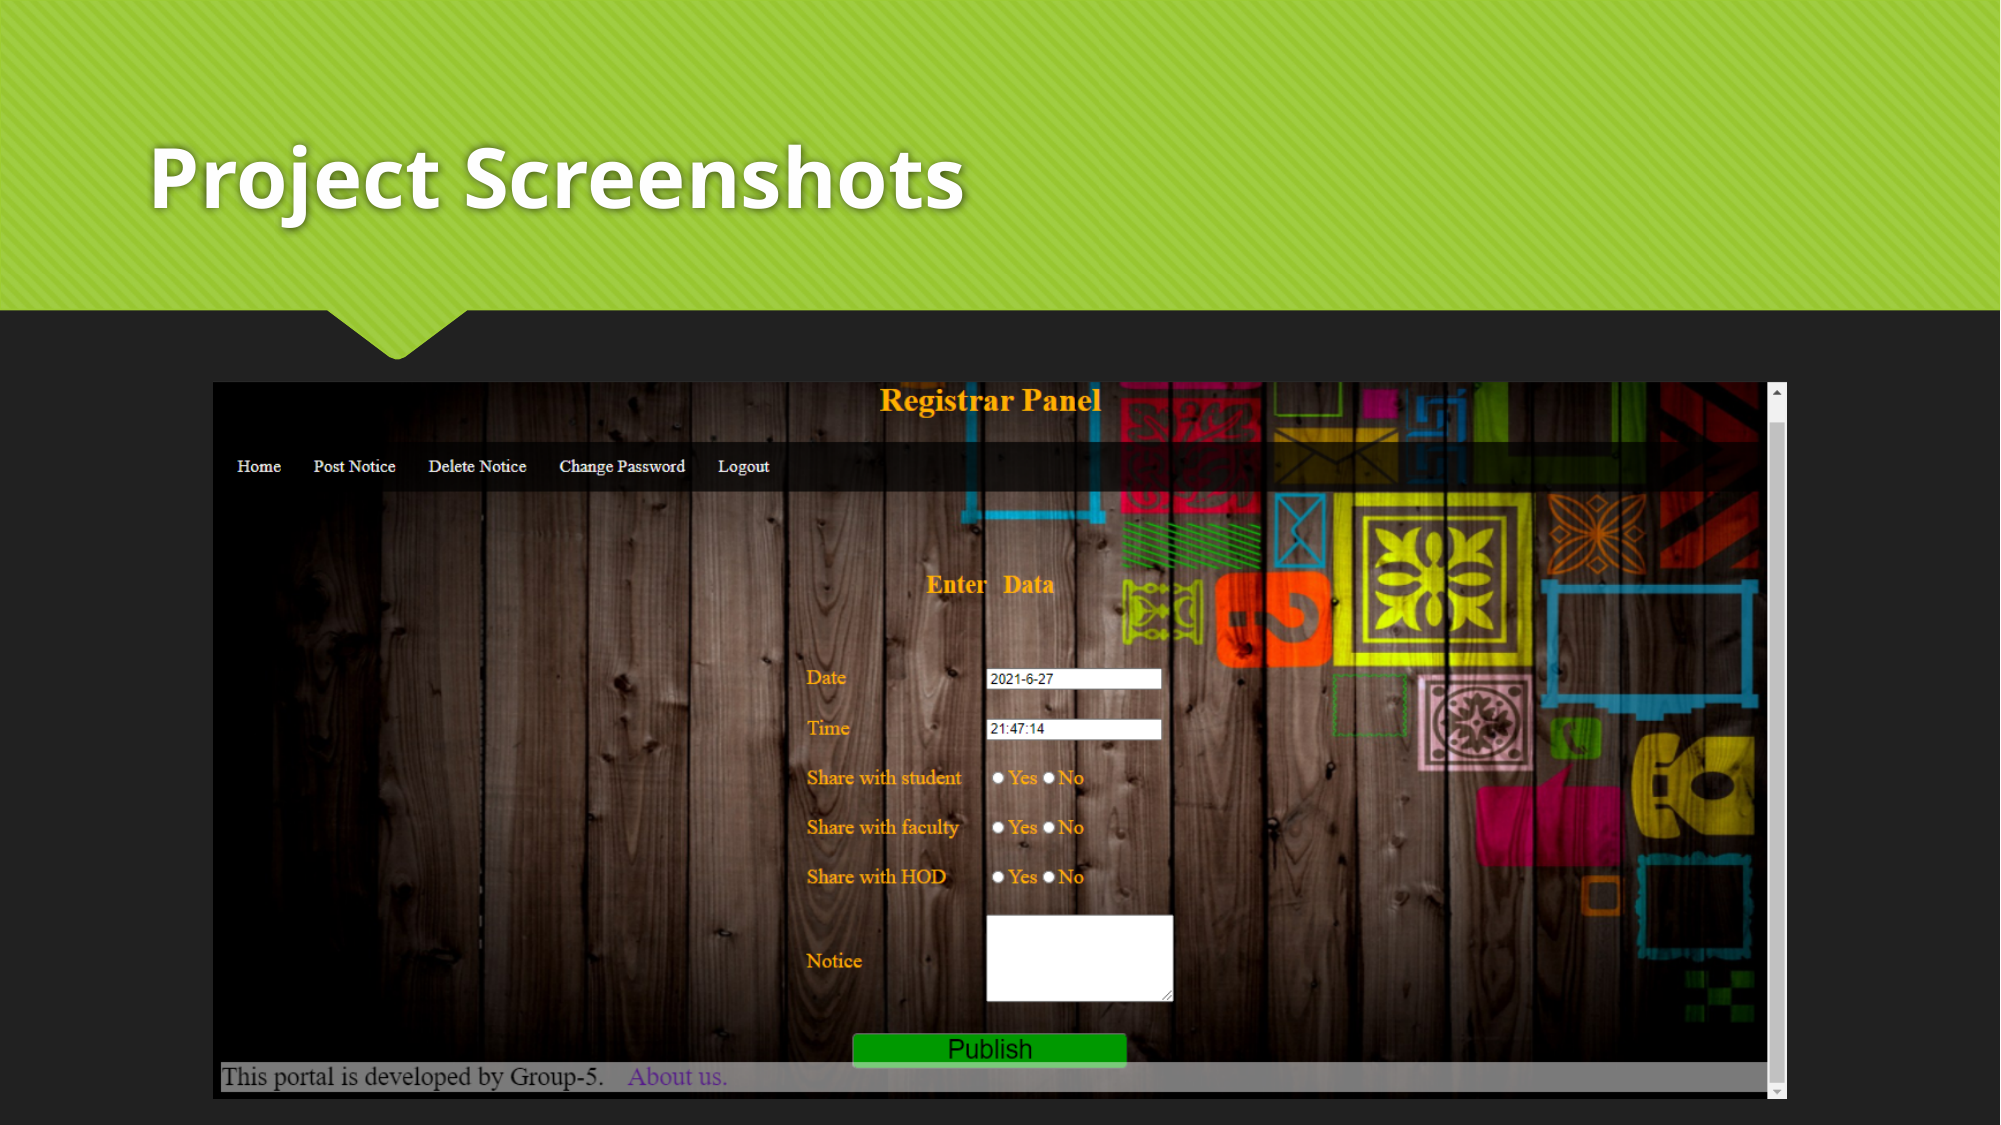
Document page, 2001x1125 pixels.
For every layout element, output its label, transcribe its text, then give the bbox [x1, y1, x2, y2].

picture [213, 380, 1787, 1099]
title Project Screenshots [132, 73, 1868, 233]
